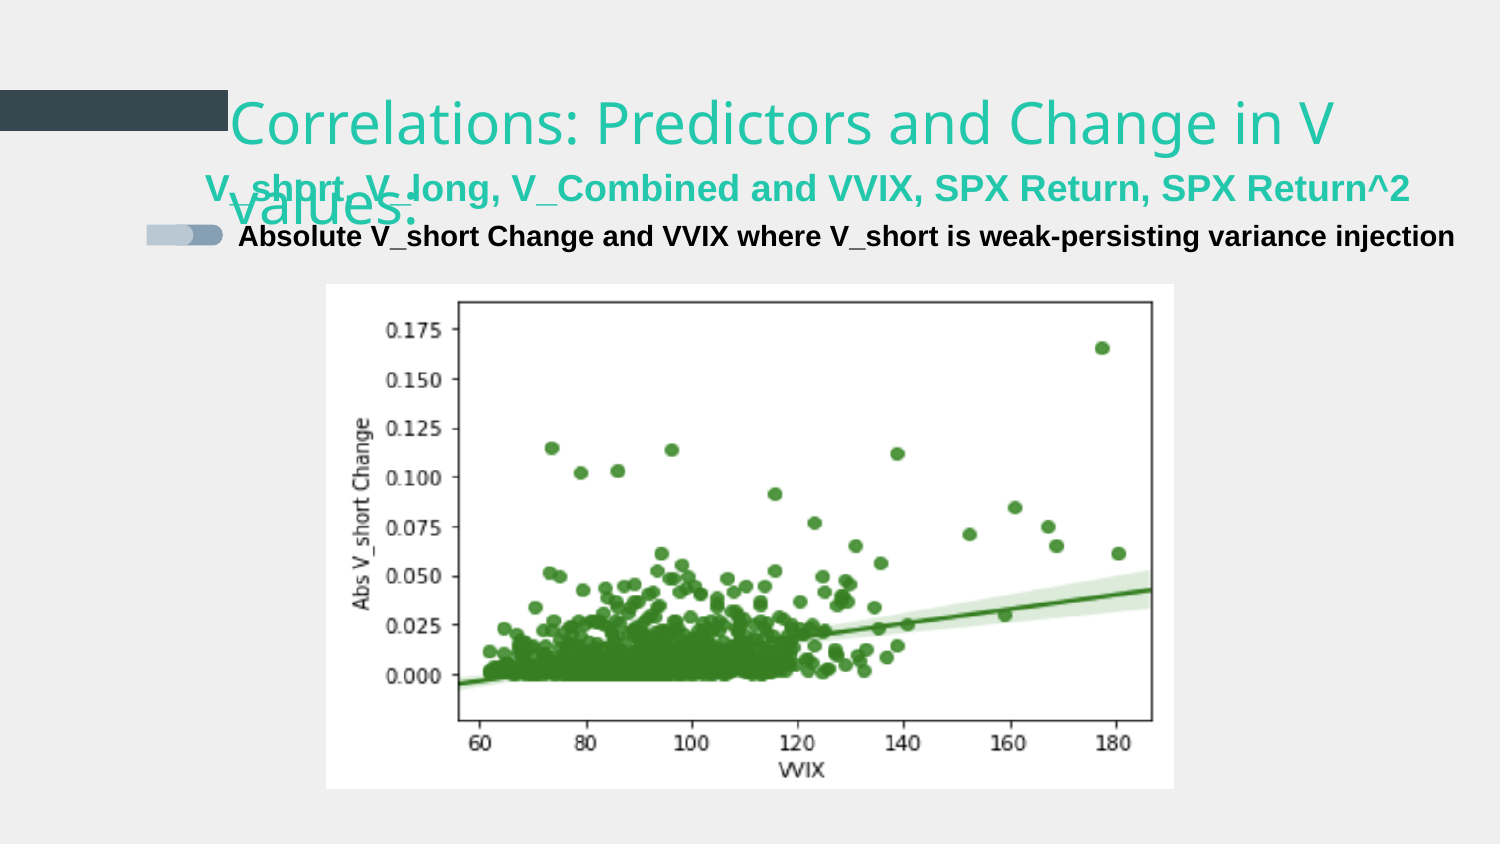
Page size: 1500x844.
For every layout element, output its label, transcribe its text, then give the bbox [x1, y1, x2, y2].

text_box Absolute V_short Change and VVIX where V_short is weak-persisting variance injection [214, 219, 1487, 261]
title Correlations: Predictors and Change in V values: [214, 60, 1487, 142]
picture [325, 284, 1175, 790]
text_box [146, 224, 224, 246]
text_box V_short, V_long, V_Combined and VVIX, SPX Return, SPX Return^2 [190, 142, 1500, 219]
